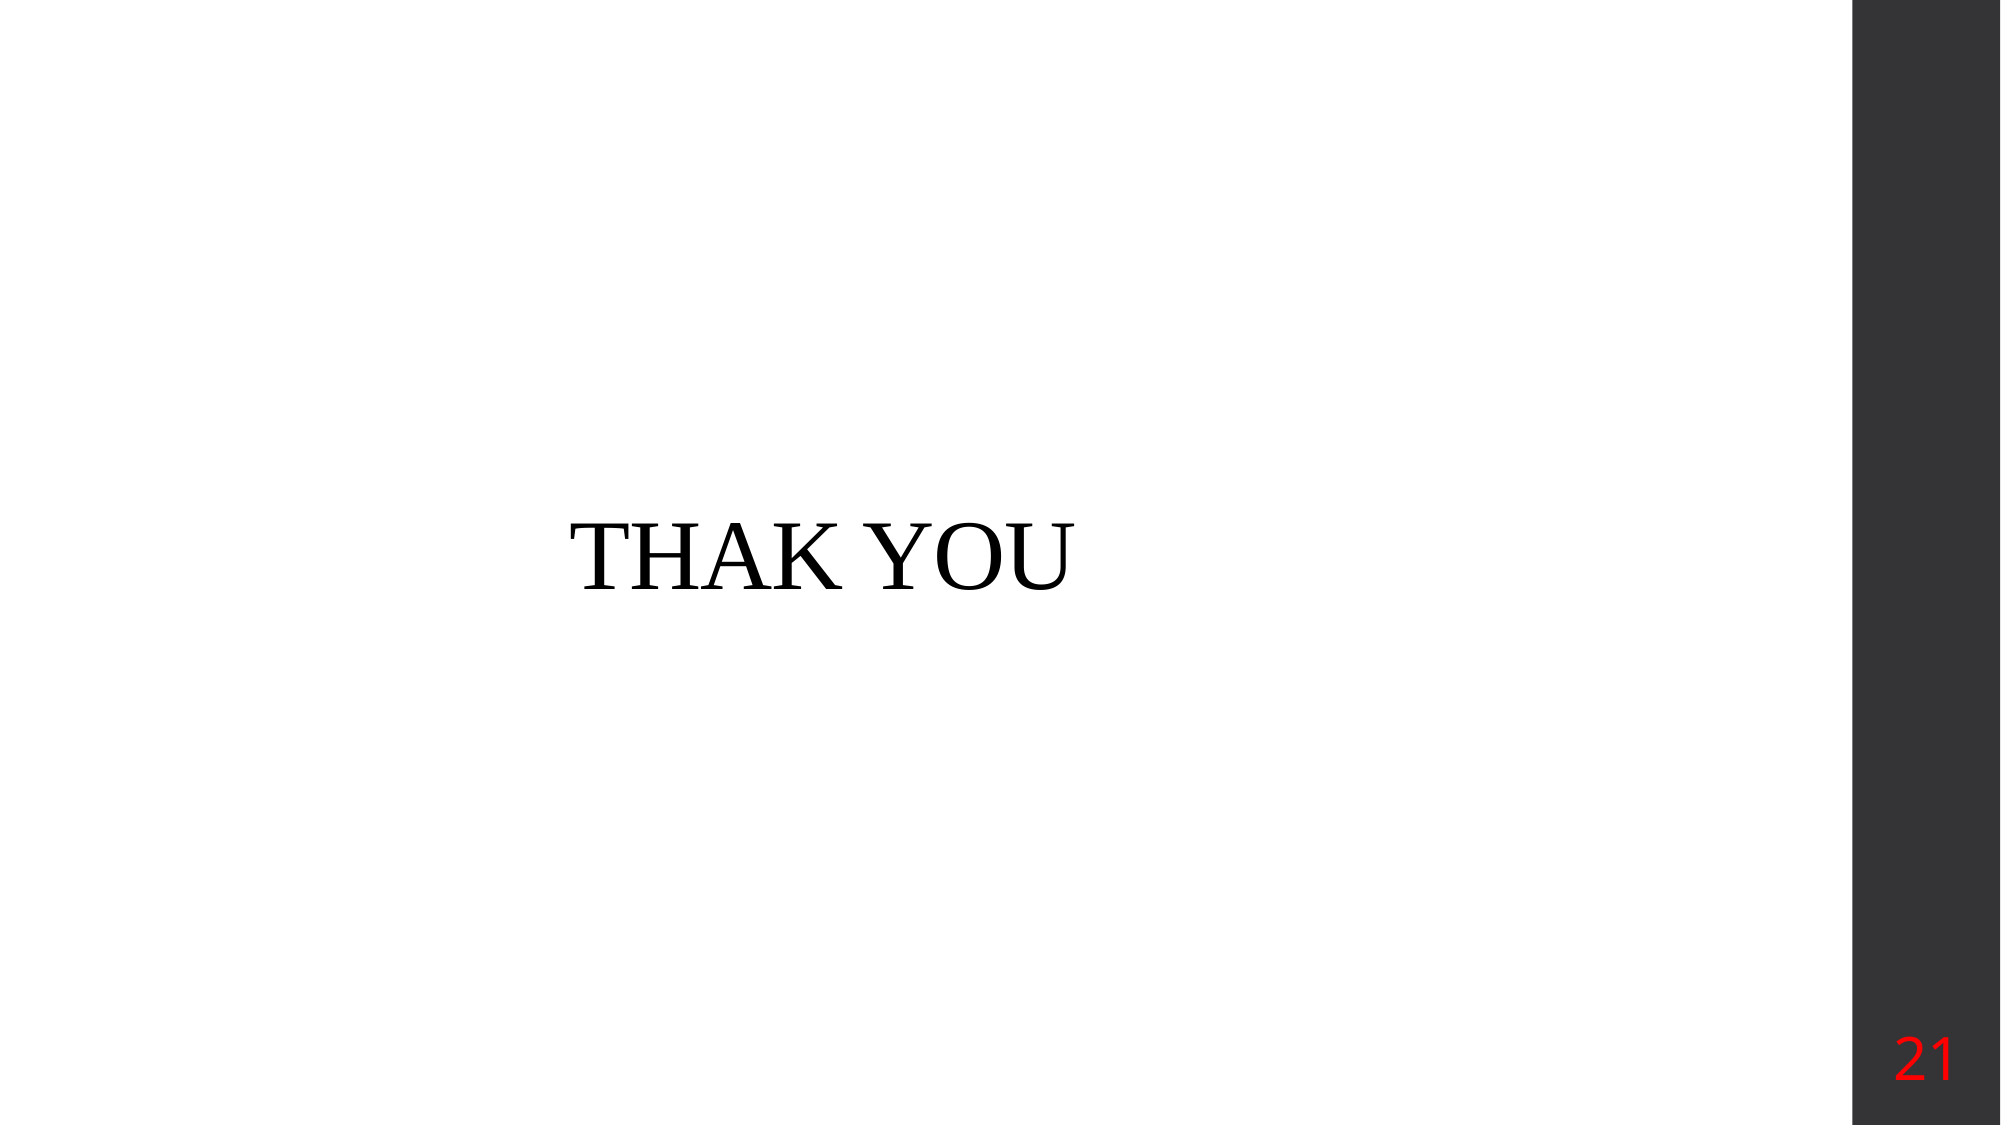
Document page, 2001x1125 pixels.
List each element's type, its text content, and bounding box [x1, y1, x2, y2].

slide_number 21 [1852, 1012, 2000, 1110]
title THAK YOU [146, 401, 1737, 619]
